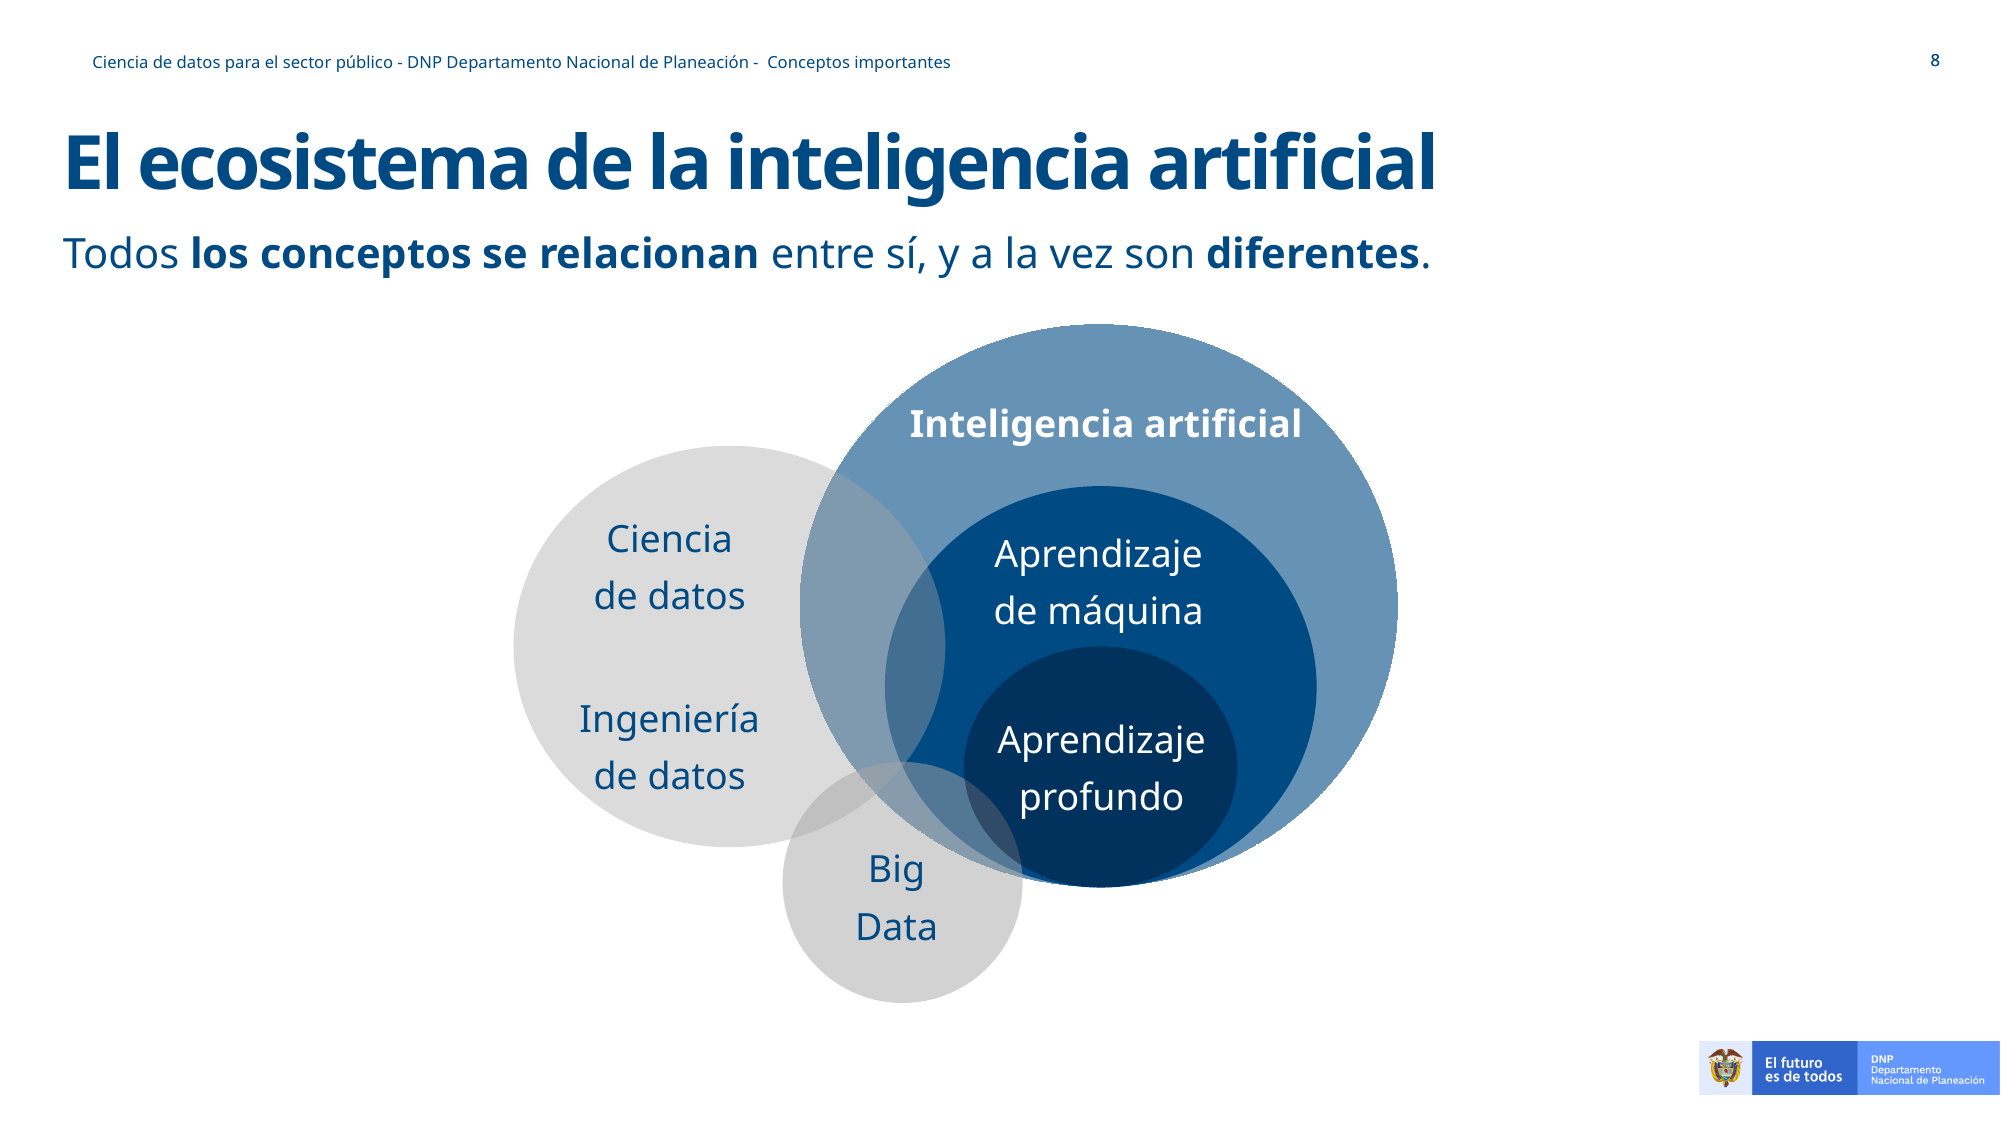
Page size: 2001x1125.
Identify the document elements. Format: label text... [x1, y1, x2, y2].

list Ciencia de datos para el sector público - DNP Departamento Nacional de Planeación - Conceptos importantes [77, 38, 1835, 85]
title El ecosistema de la inteligencia artificial [47, 117, 1953, 210]
list Todos los conceptos se relacionan entre sí, y a la vez son diferentes. [47, 224, 1954, 284]
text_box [513, 323, 1399, 1003]
picture [1699, 1041, 2000, 1095]
